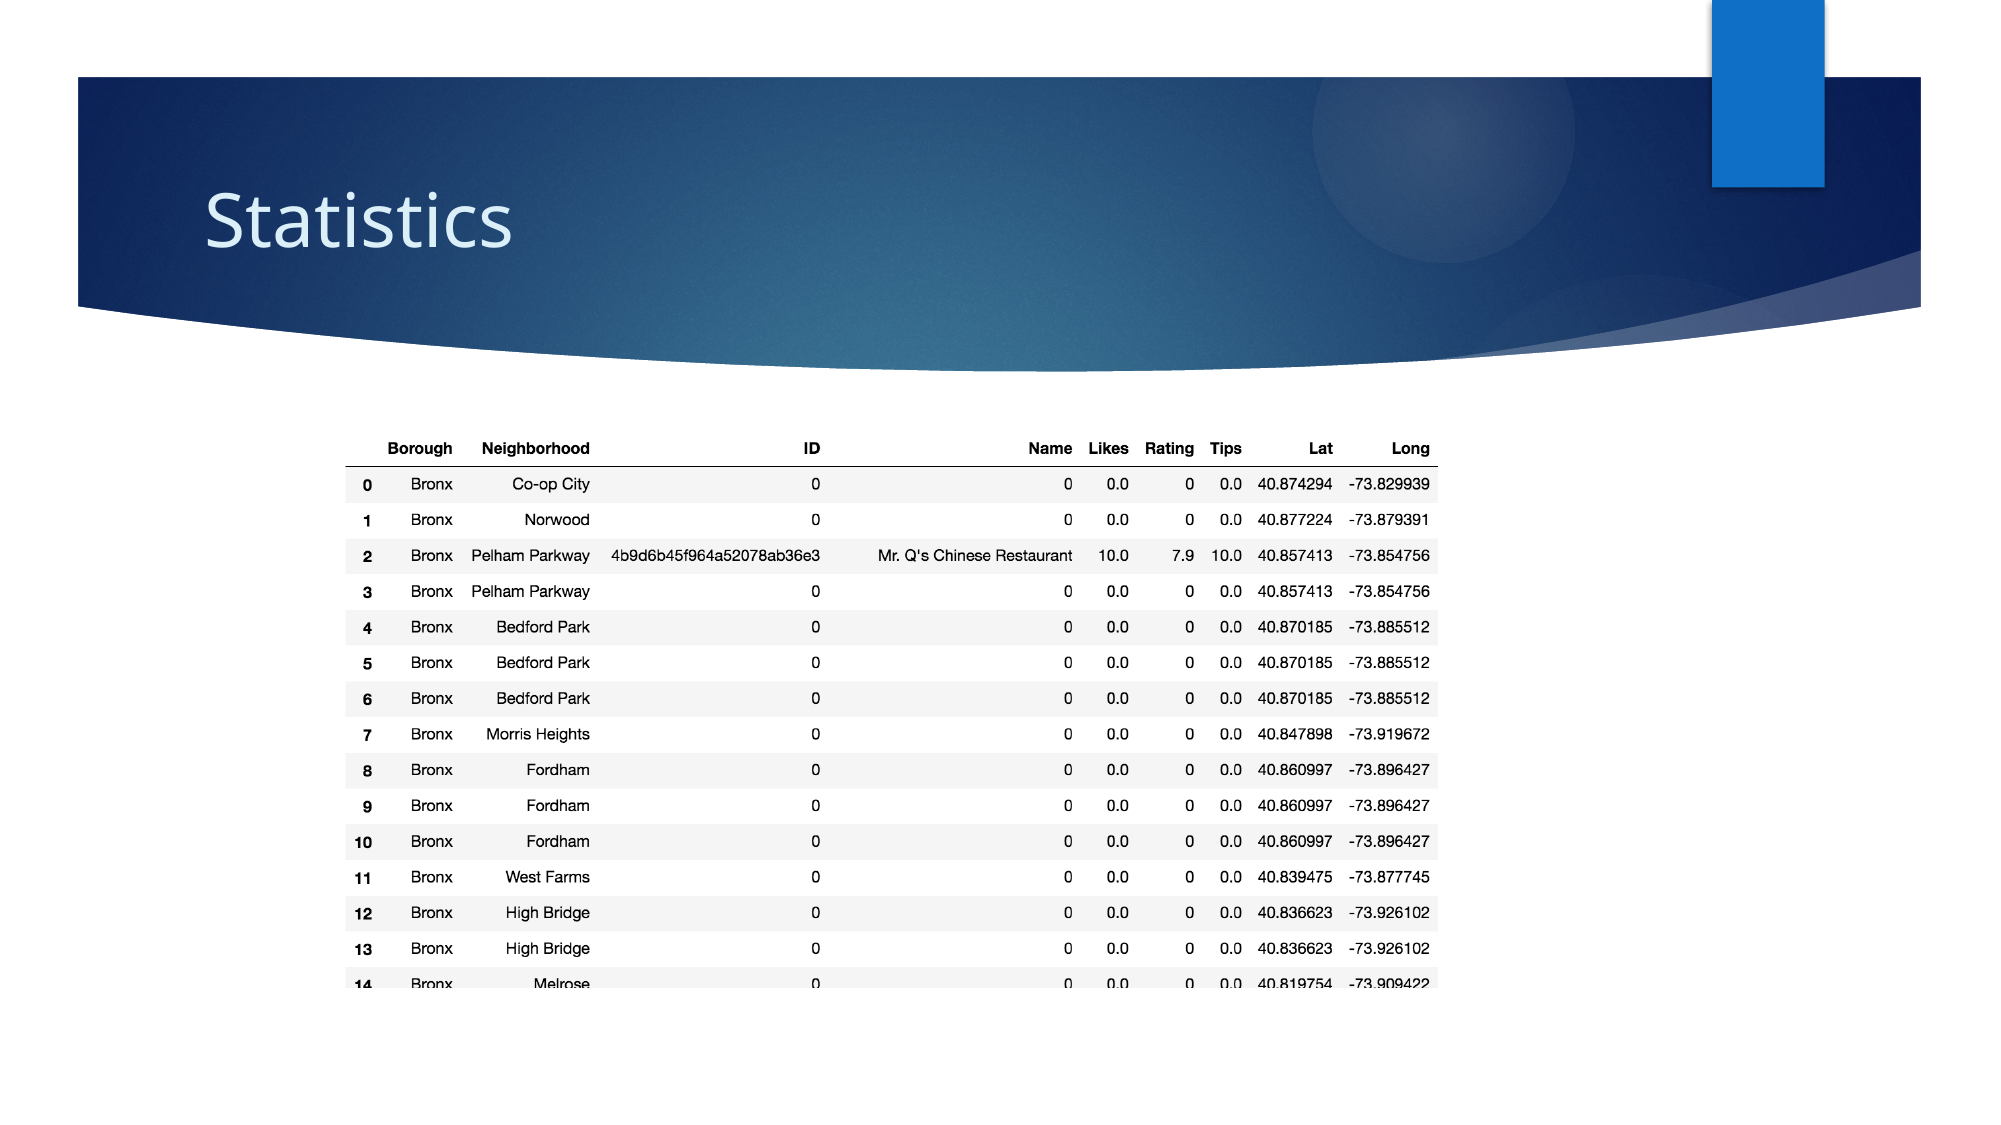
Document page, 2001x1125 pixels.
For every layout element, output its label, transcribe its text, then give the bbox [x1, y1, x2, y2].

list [336, 426, 1481, 988]
title Statistics [189, 159, 1627, 276]
